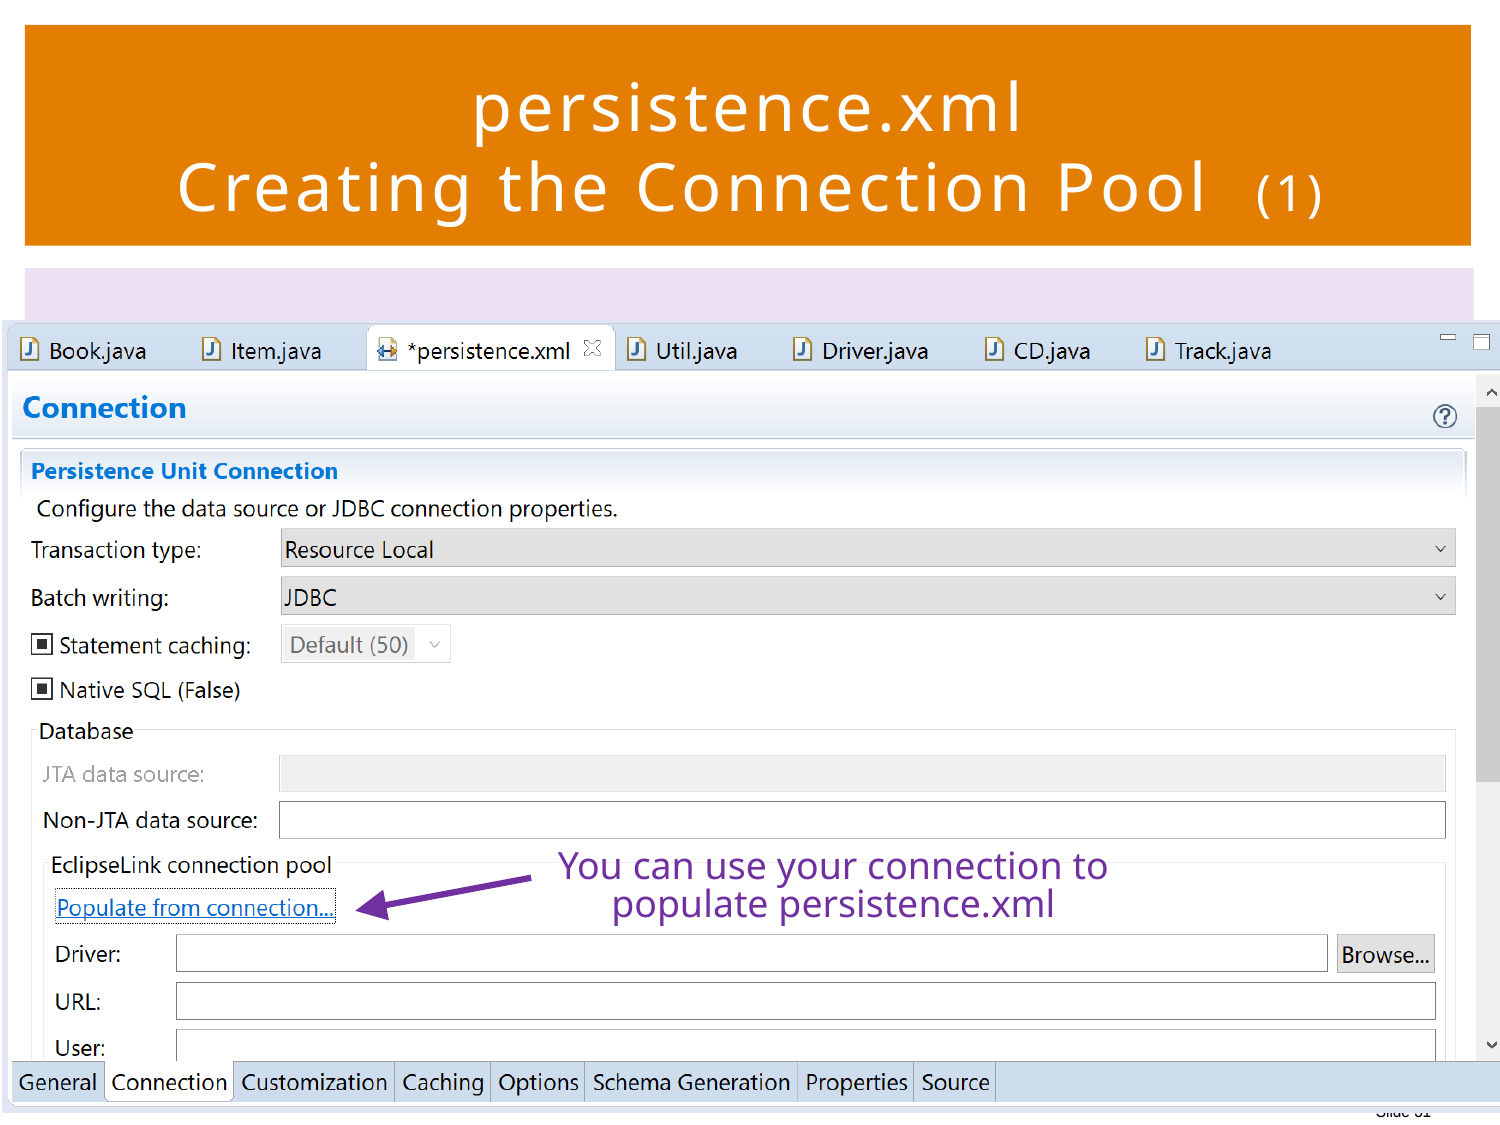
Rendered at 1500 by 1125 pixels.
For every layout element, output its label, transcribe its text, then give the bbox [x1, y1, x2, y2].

picture [1, 319, 1500, 1114]
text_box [354, 877, 532, 912]
title persistence.xml Creating the Connection Pool (1) [62, 58, 1438, 232]
